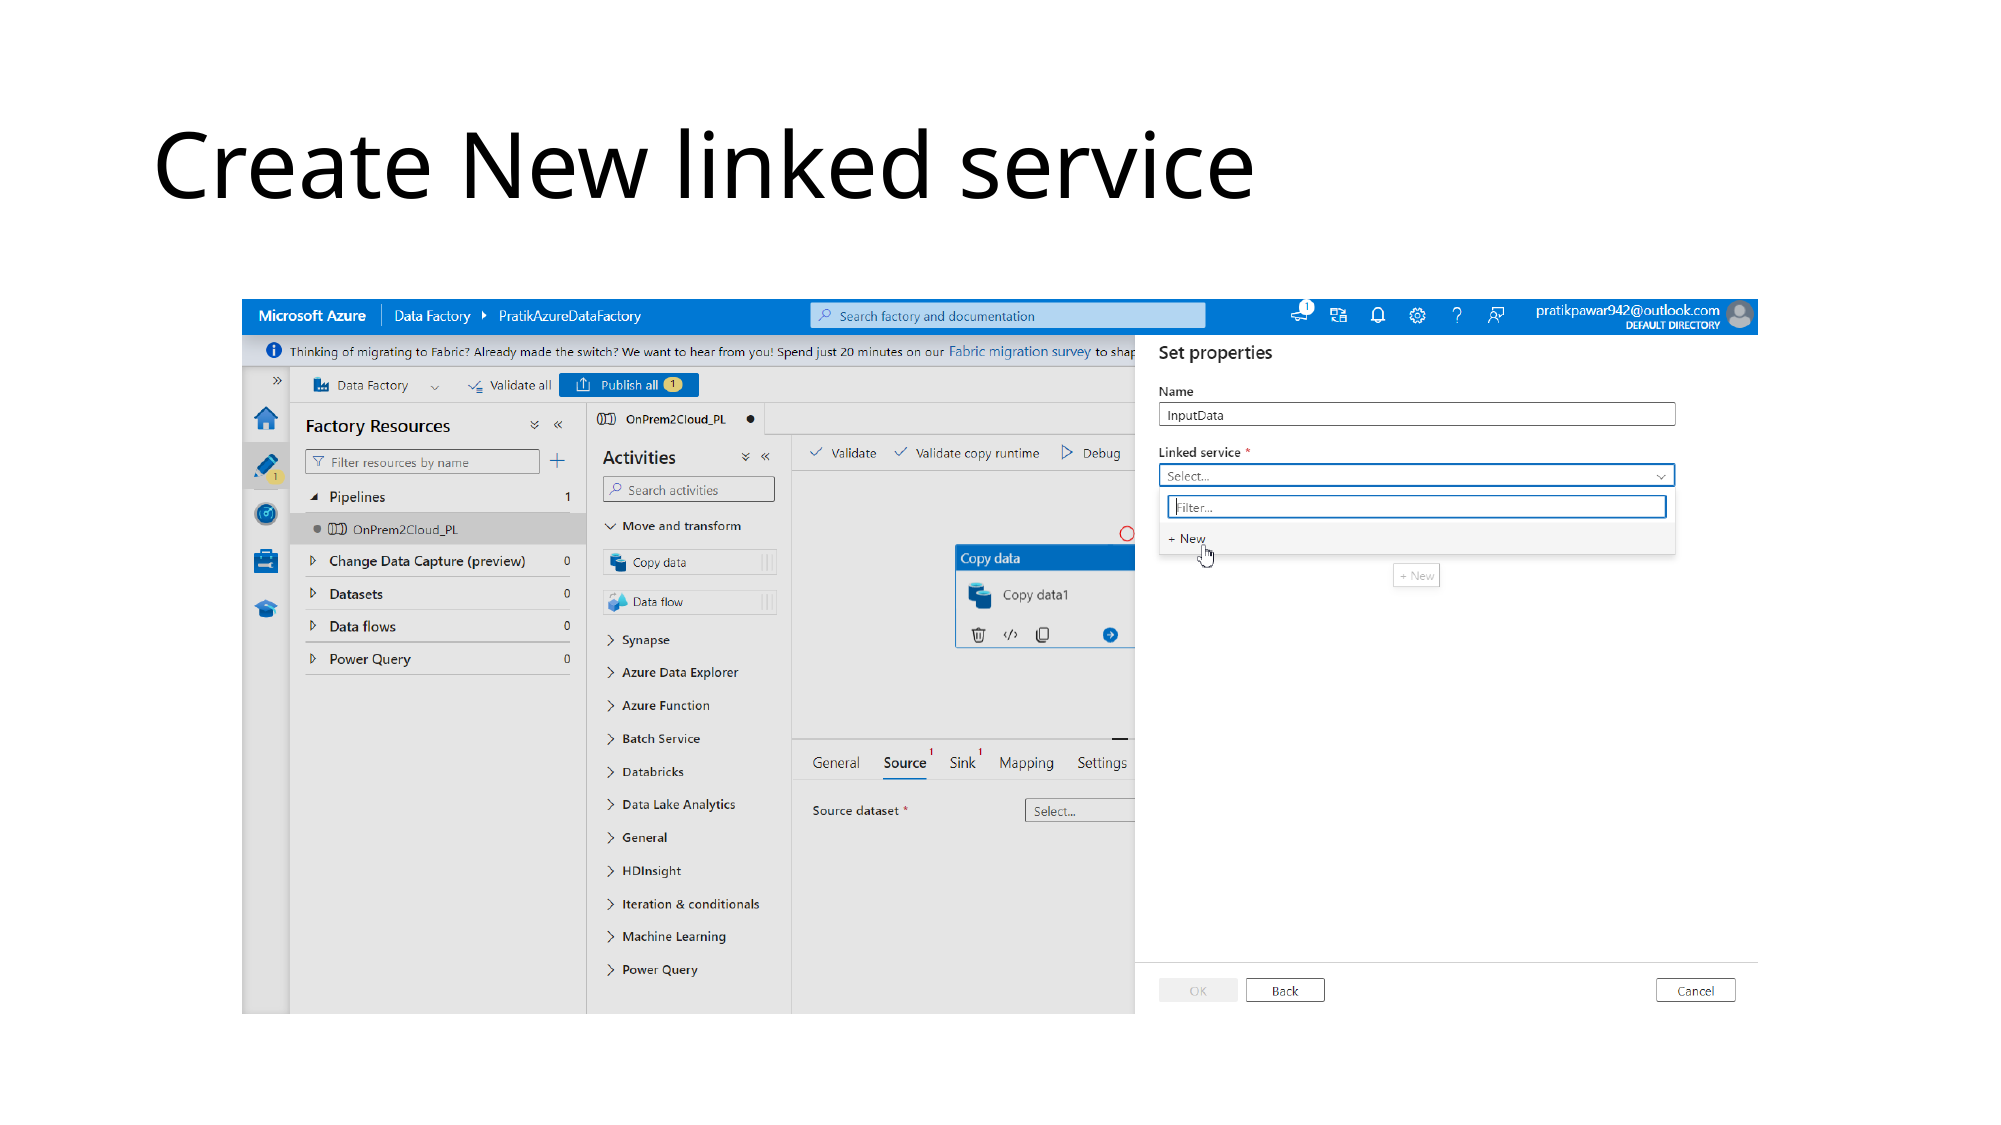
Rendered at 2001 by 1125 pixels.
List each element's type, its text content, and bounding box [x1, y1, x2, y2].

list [242, 299, 1758, 1014]
title Create New linked service [137, 59, 1863, 278]
